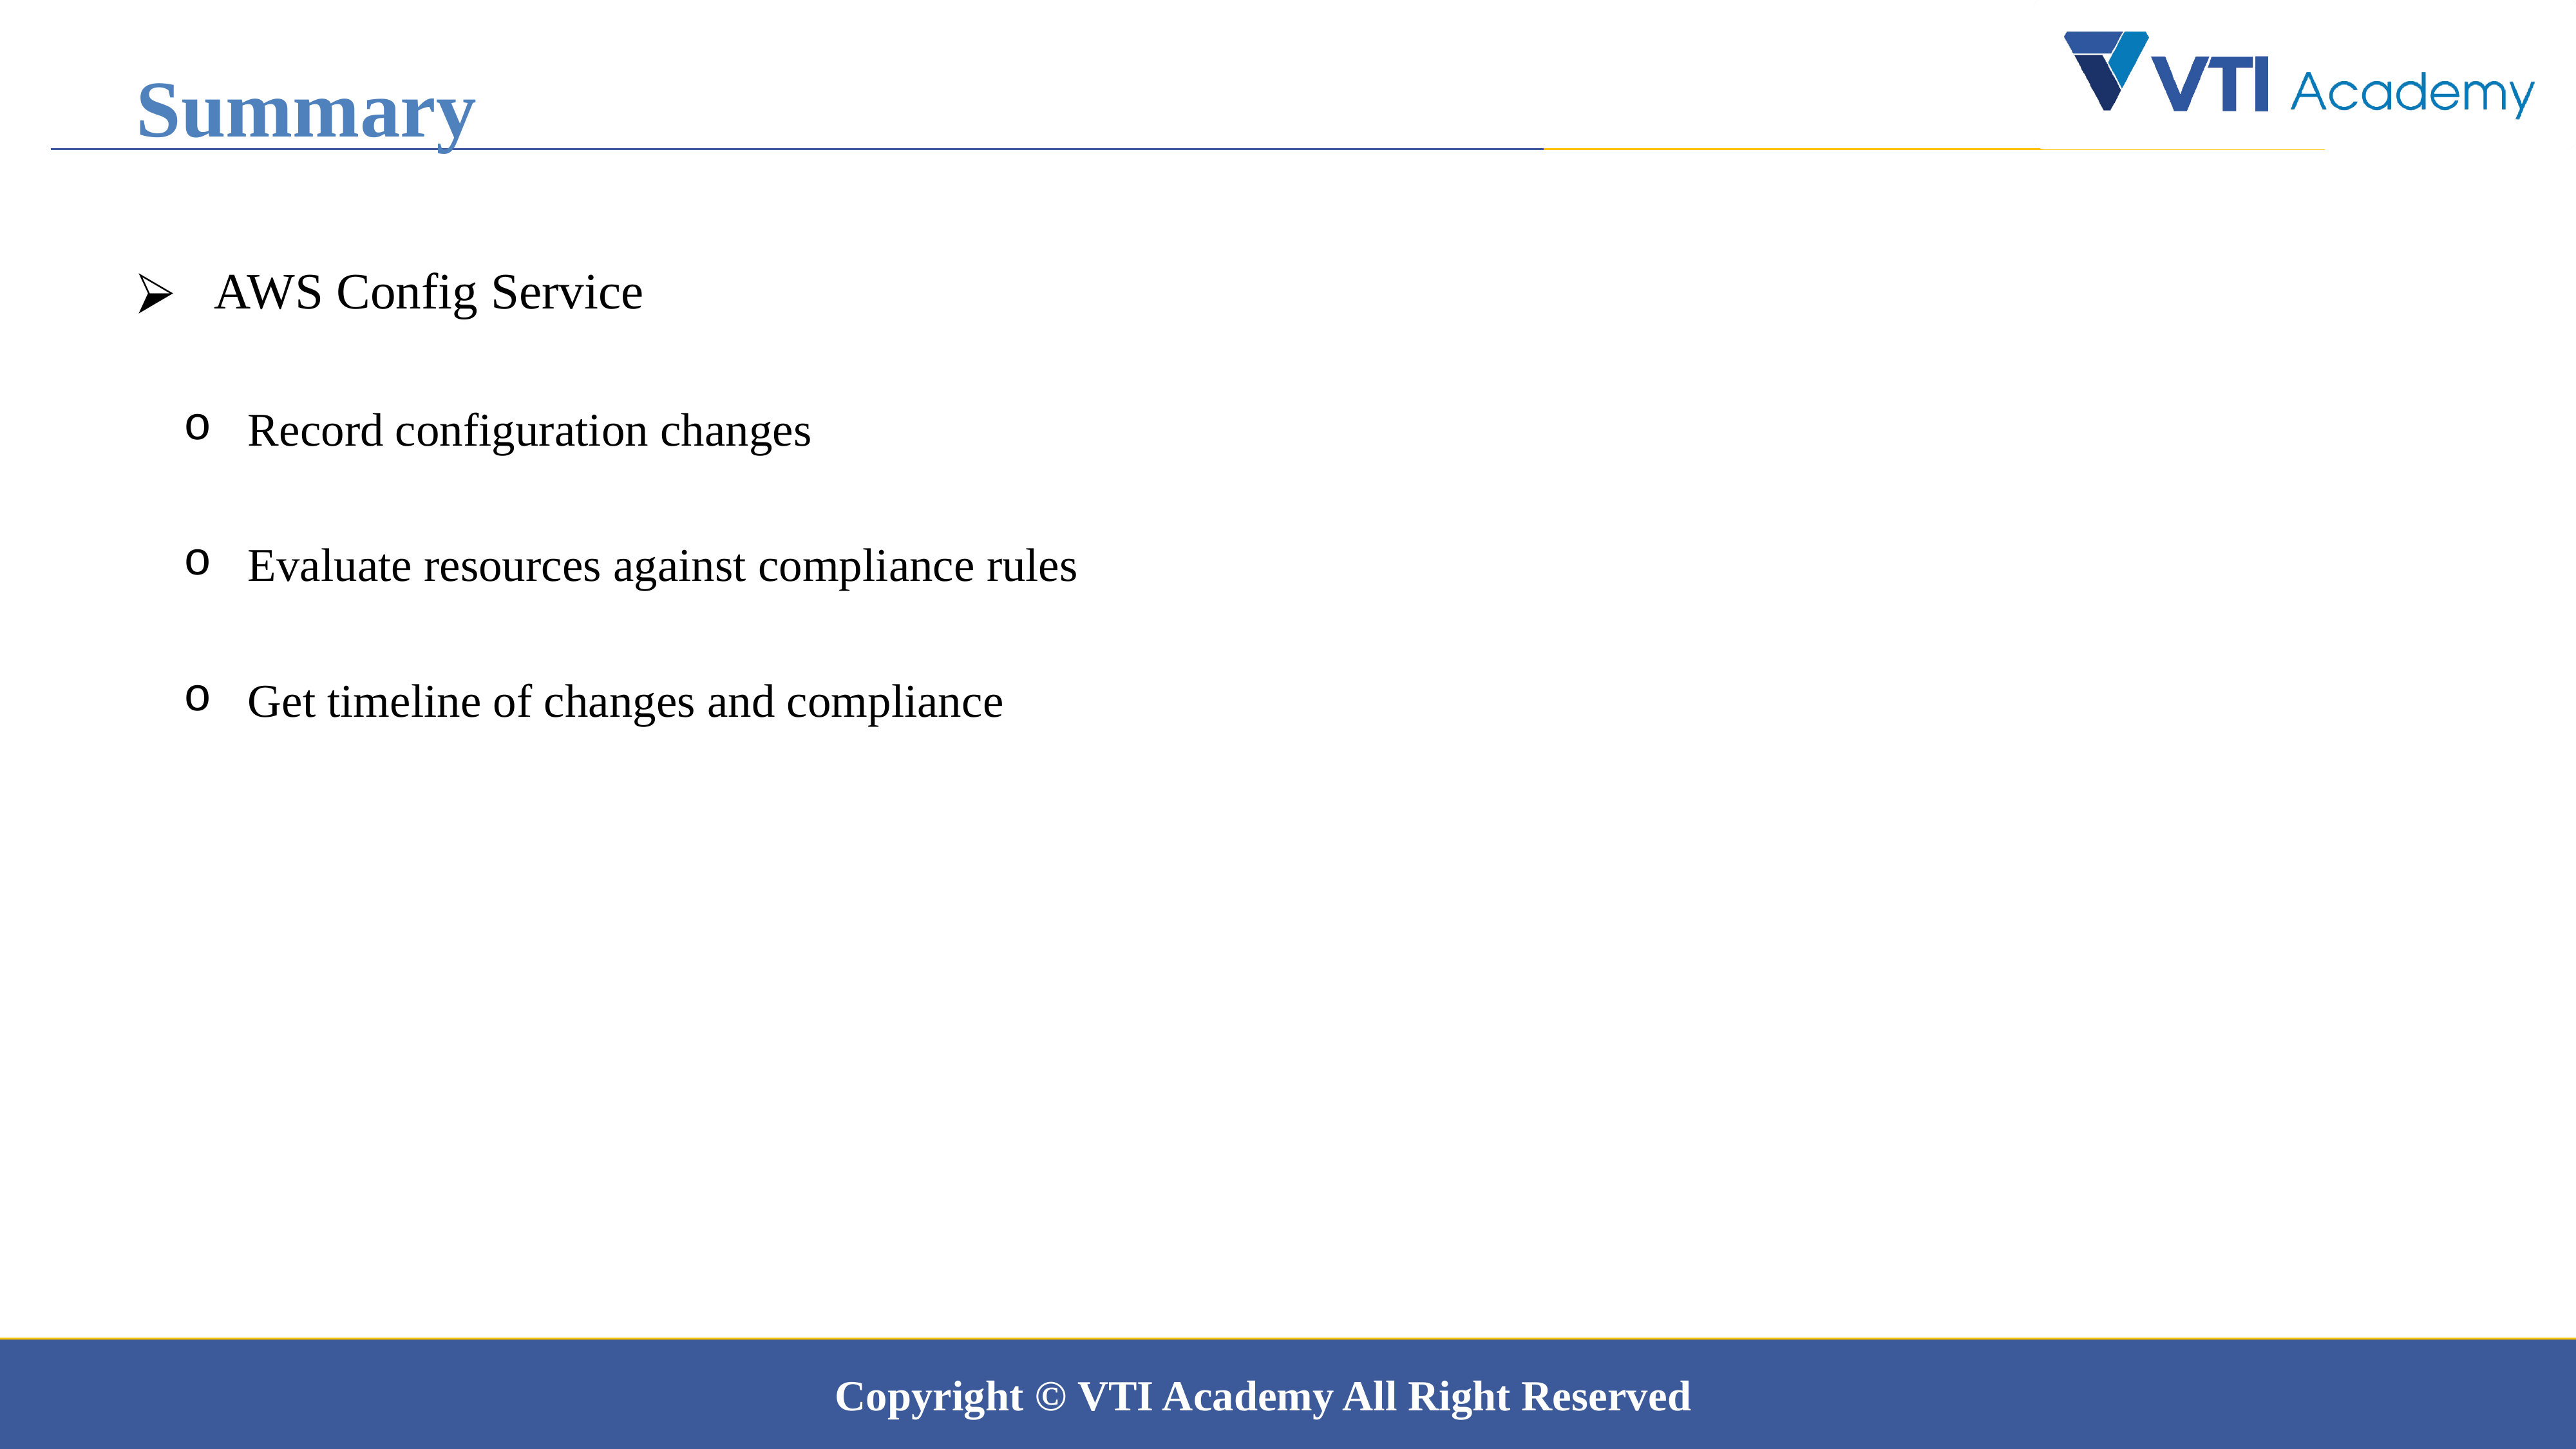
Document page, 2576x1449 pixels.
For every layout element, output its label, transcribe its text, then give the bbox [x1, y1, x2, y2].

text_box AWS Config Service Record configuration changes Evaluate resources against compliance rules Get timeline of changes and compliance [126, 250, 1225, 833]
text_box Summary [126, 60, 1081, 149]
picture [2034, 0, 2576, 149]
